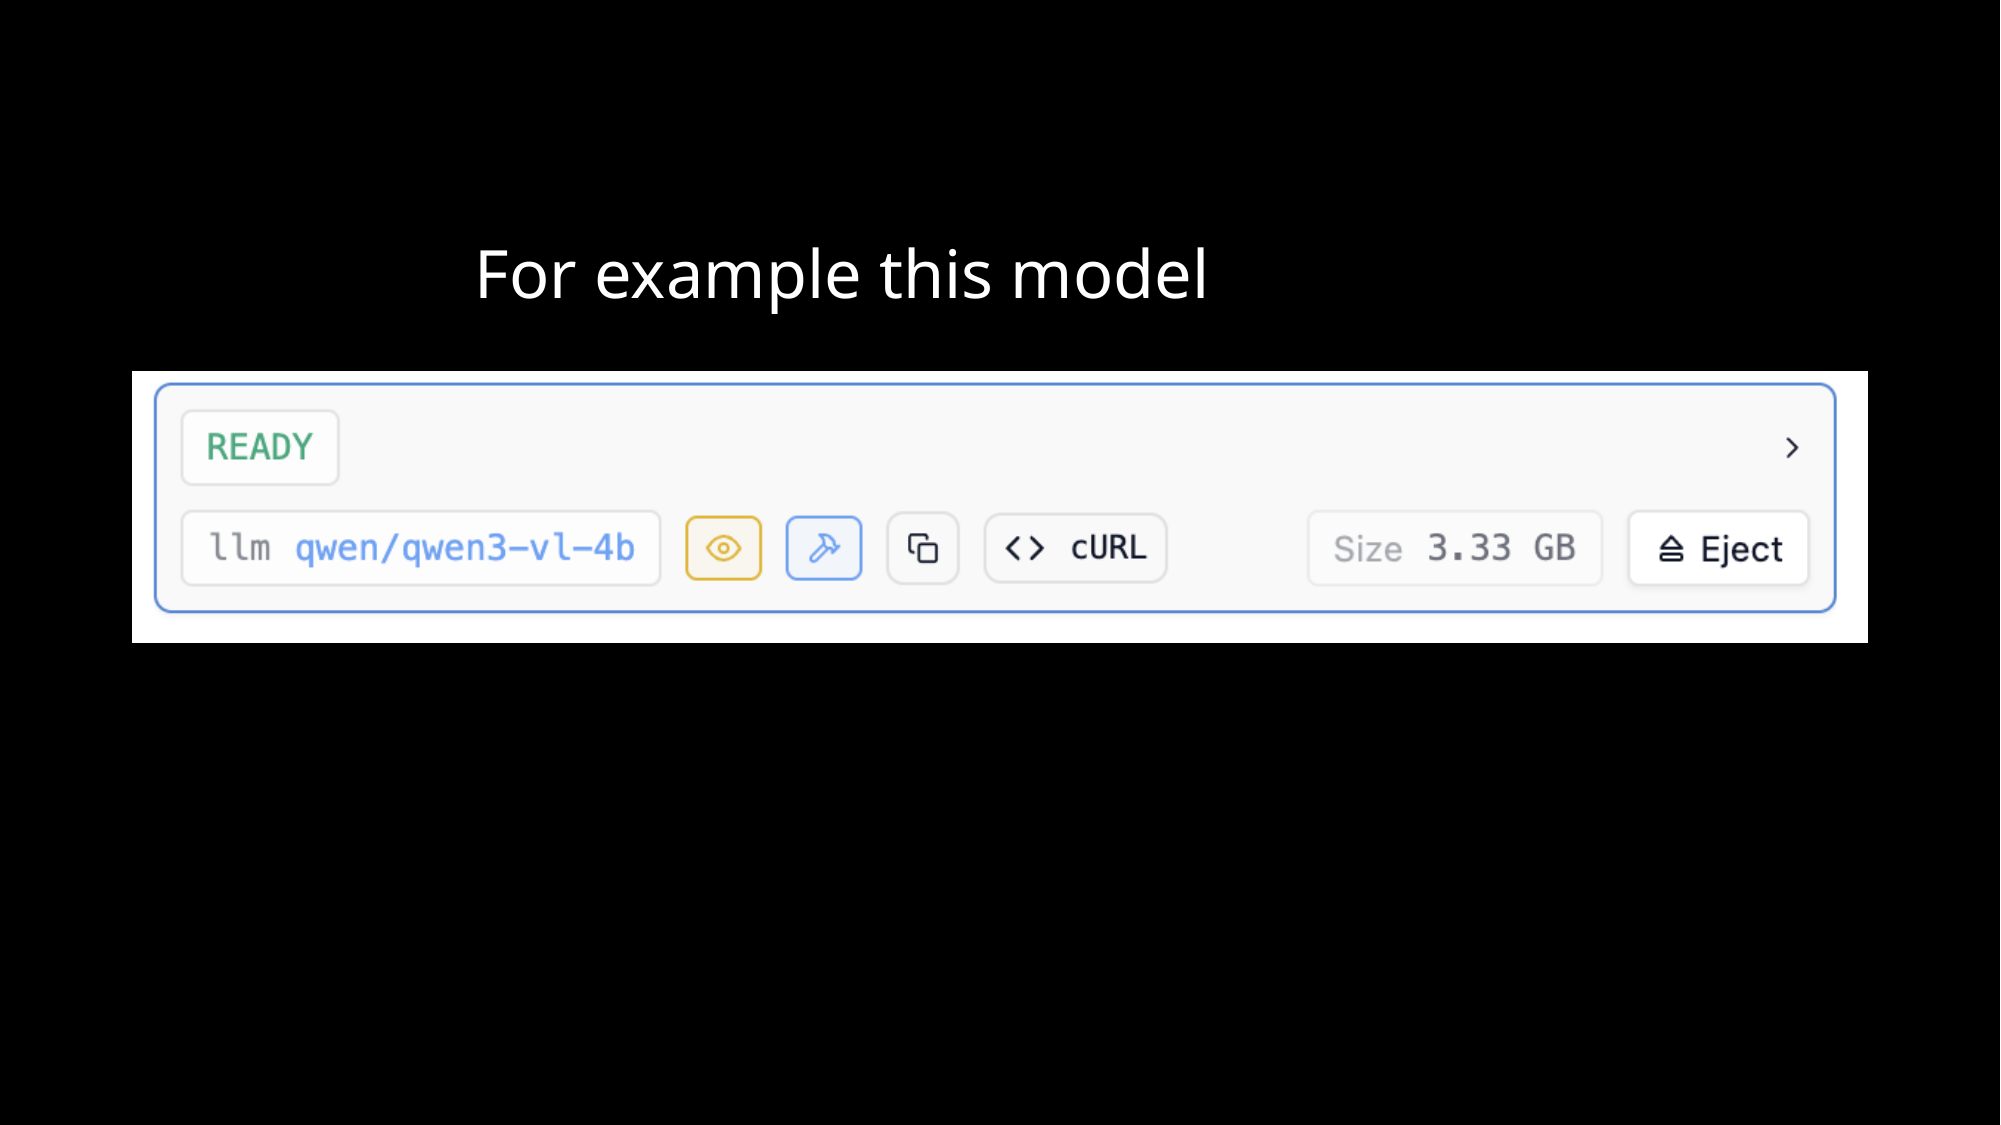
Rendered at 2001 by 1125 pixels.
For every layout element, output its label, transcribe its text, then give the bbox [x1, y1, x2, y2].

text_box For example this model [460, 224, 1225, 319]
picture [132, 371, 1868, 644]
